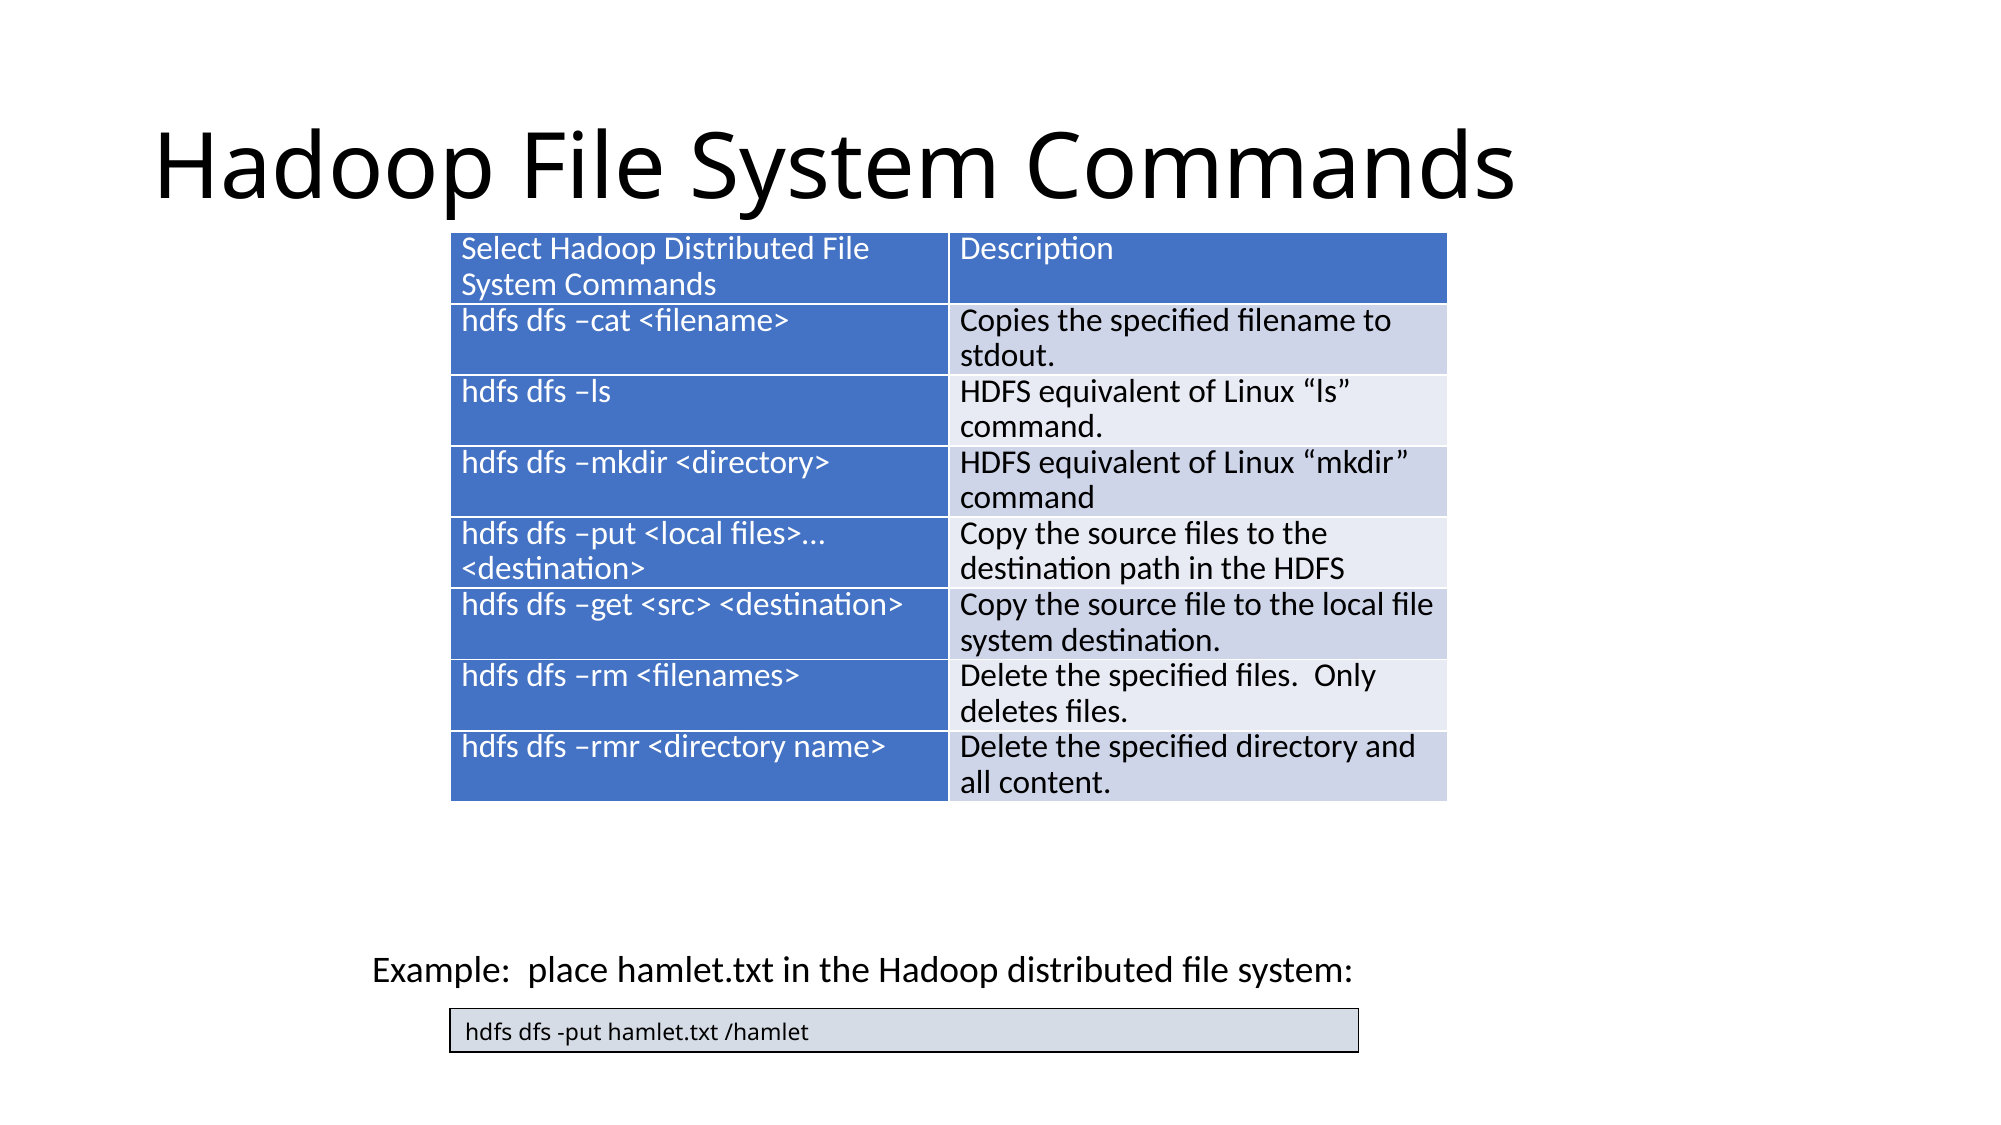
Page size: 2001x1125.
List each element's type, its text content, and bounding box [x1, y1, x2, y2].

table_cell Delete the specified directory and all content. [950, 732, 1447, 801]
title Hadoop File System Commands [137, 59, 1863, 278]
table_cell hdfs dfs –cat <filename> [451, 305, 948, 374]
table_cell hdfs dfs –get <src> <destination> [451, 589, 948, 659]
table_cell hdfs dfs –rm <filenames> [451, 660, 948, 730]
table_header Select Hadoop Distributed File System Commands [451, 233, 948, 303]
text_box hdfs dfs -put hamlet.txt /hamlet [450, 1008, 1359, 1053]
table_cell hdfs dfs –mkdir <directory> [451, 447, 948, 516]
table_header Description [950, 233, 1447, 303]
table_cell hdfs dfs –rmr <directory name> [451, 732, 948, 801]
table_cell Copy the source files to the destination path in the HDFS [950, 518, 1447, 587]
table_cell Delete the specified files. Only deletes files. [950, 660, 1447, 730]
table_cell hdfs dfs –put <local files>… <destination> [451, 518, 948, 587]
table_cell HDFS equivalent of Linux “mkdir” command [950, 447, 1447, 516]
table_cell Copy the source file to the local file system destination. [950, 589, 1447, 659]
text_box Example: place hamlet.txt in the Hadoop distributed file system: [357, 937, 1588, 998]
table_cell HDFS equivalent of Linux “ls” command. [950, 376, 1447, 445]
table_cell Copies the specified filename to stdout. [950, 305, 1447, 374]
table_cell hdfs dfs –ls [451, 376, 948, 445]
